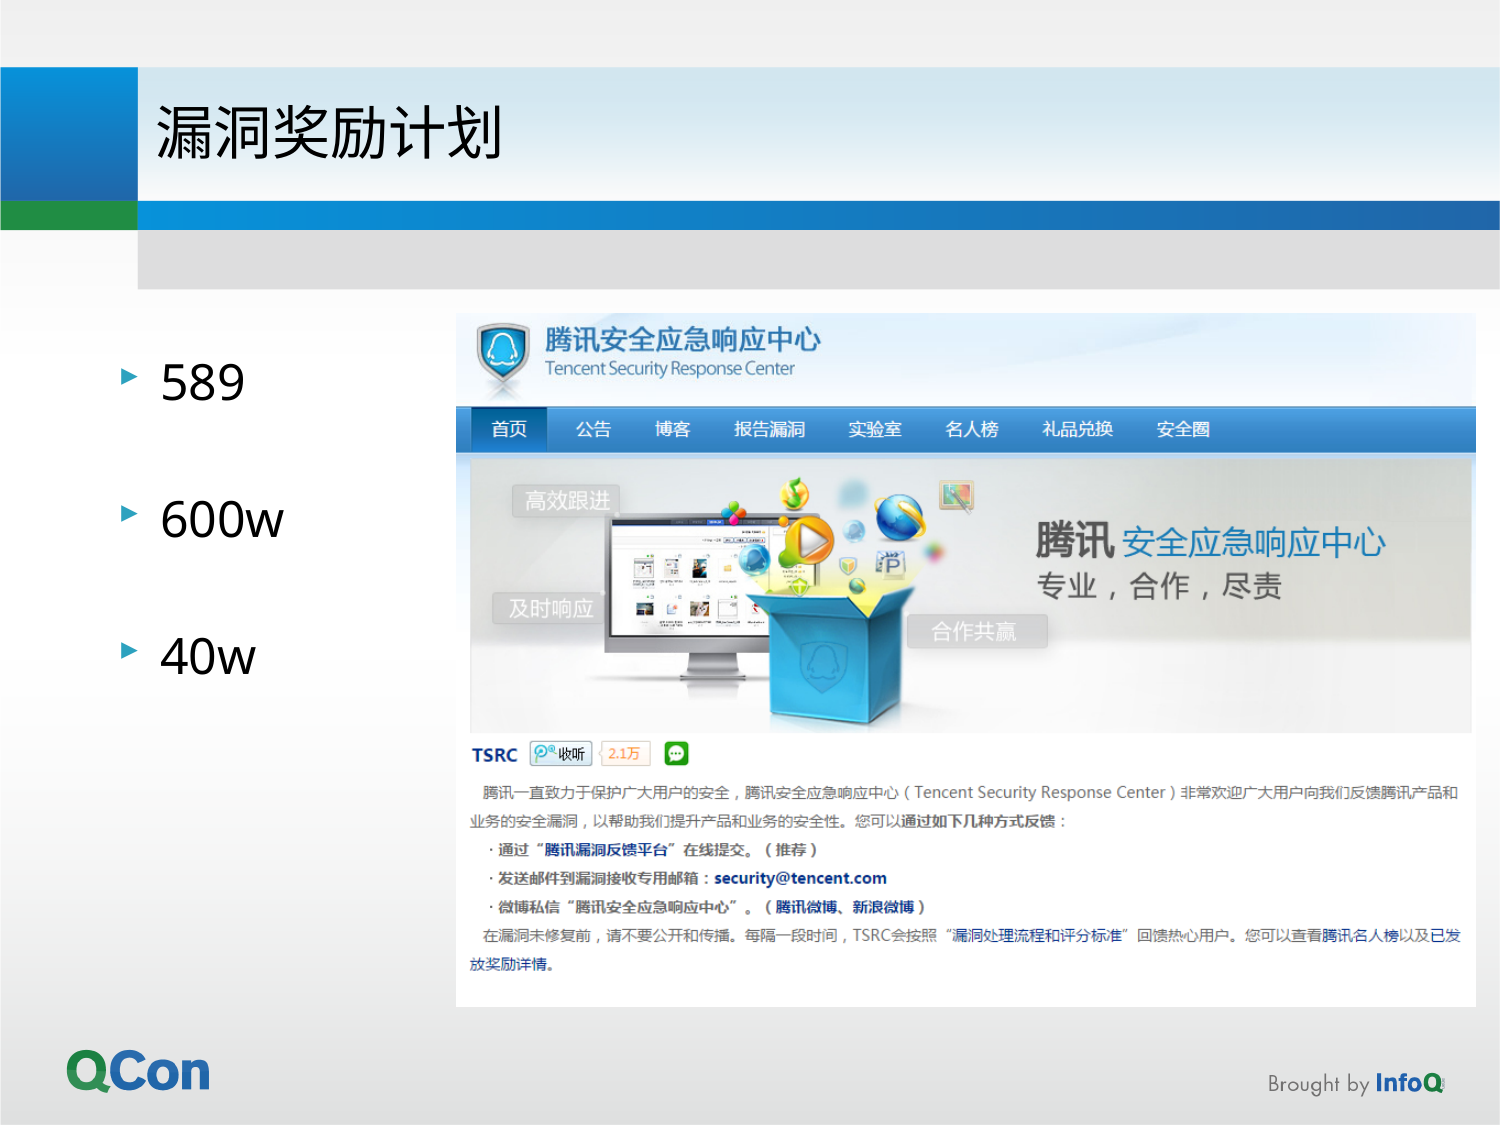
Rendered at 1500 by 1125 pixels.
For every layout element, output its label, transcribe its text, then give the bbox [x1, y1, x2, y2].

text_box 漏洞奖励计划 [155, 96, 739, 203]
text_box 589 600w 40w [85, 343, 450, 692]
picture [0, 0, 1500, 1125]
